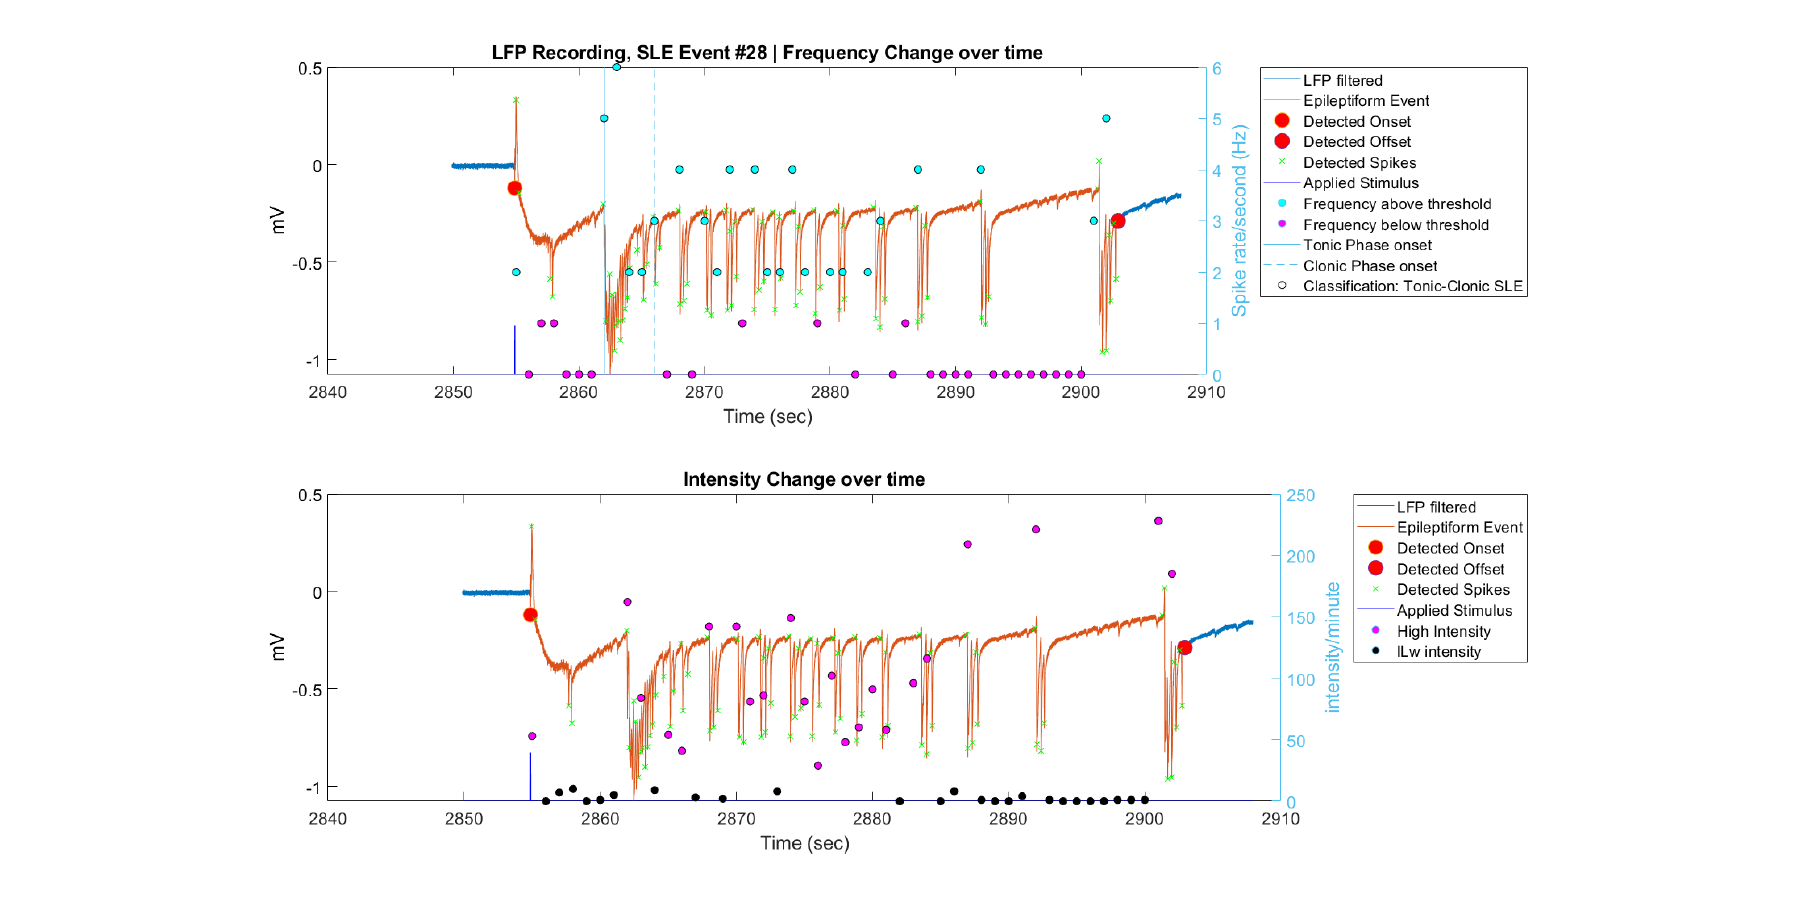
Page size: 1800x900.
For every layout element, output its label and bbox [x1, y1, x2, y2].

picture [126, 0, 1674, 900]
